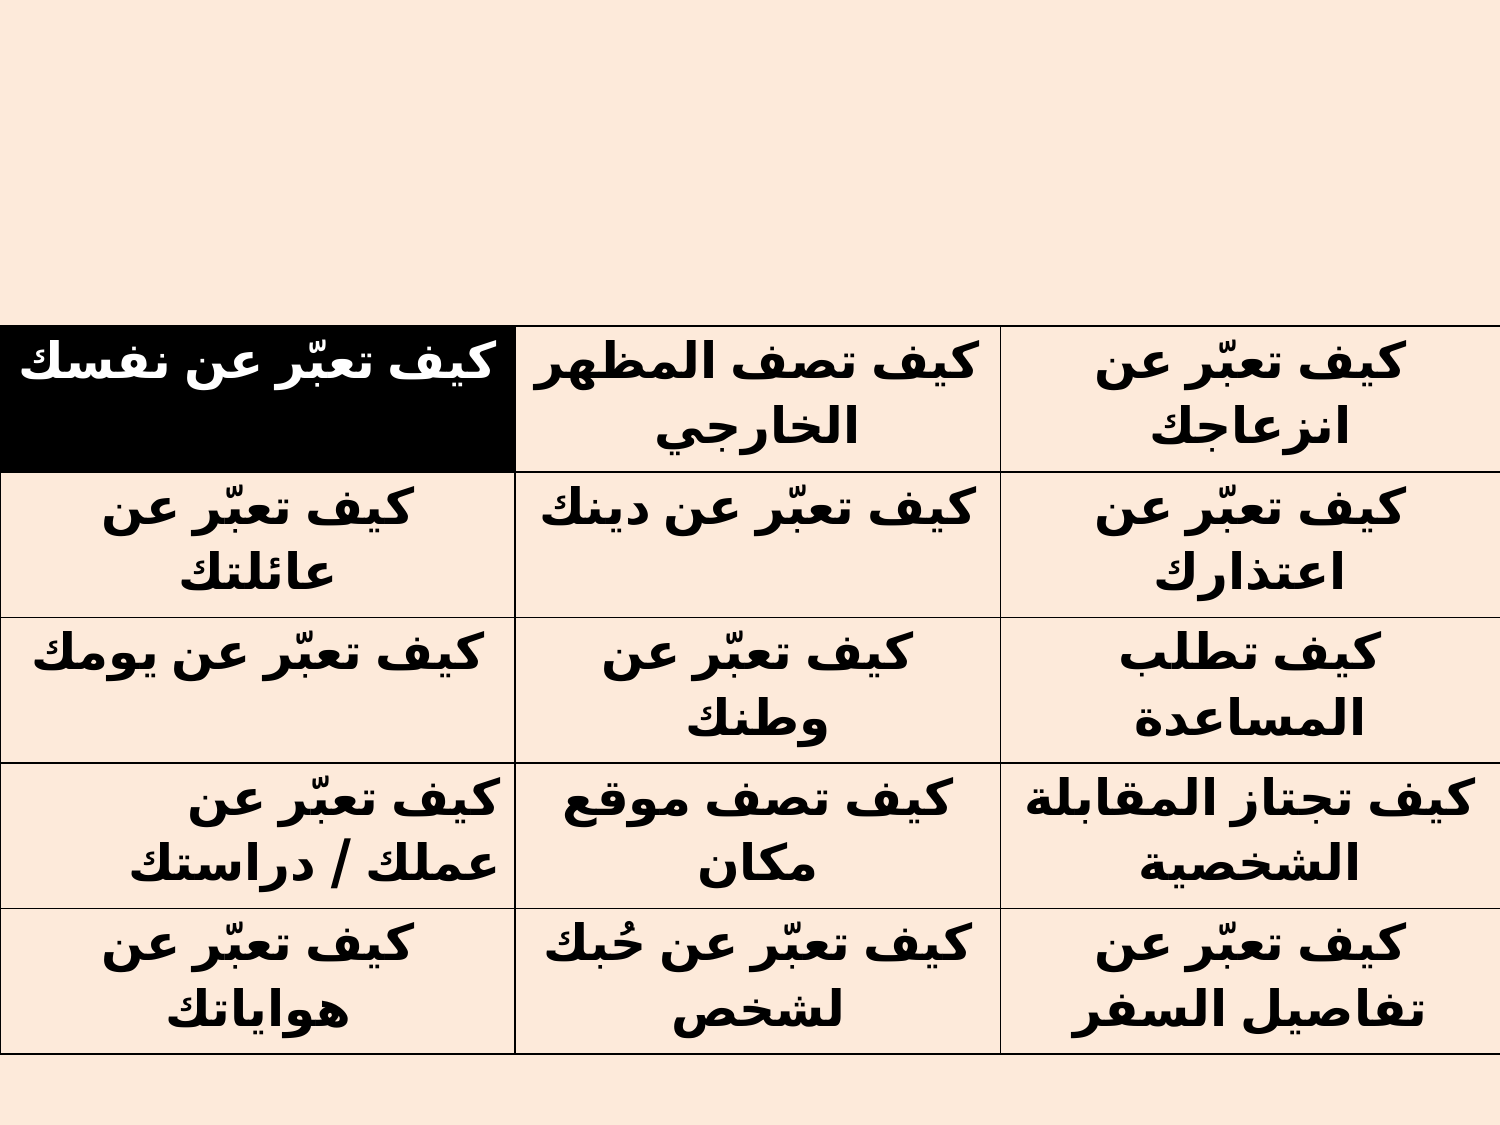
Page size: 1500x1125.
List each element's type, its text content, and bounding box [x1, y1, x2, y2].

title [0, 1055, 1500, 1125]
title [0, 0, 1500, 325]
table_cell كيف تعبّر عن عملك / دراستك [1, 764, 514, 908]
table_cell كيف تعبّر عن حُبك لشخص [516, 909, 1000, 1053]
table_header كيف تصف المظهر الخارجي [516, 327, 1000, 471]
table_cell كيف تعبّر عن يومك [1, 618, 514, 762]
table_header كيف تعبّر عن نفسك [1, 327, 514, 471]
table_cell كيف تعبّر عن اعتذارك [1001, 473, 1500, 617]
table_cell كيف تعبّر عن عائلتك [1, 473, 514, 617]
table_cell كيف تصف موقع مكان [516, 764, 1000, 908]
table_cell كيف تعبّر عن وطنك [516, 618, 1000, 762]
table_cell كيف تعبّر عن تفاصيل السفر [1001, 909, 1500, 1053]
table_header كيف تعبّر عن انزعاجك [1001, 327, 1500, 471]
table_cell كيف تطلب المساعدة [1001, 618, 1500, 762]
table_cell كيف تجتاز المقابلة الشخصية [1001, 764, 1500, 908]
table_cell كيف تعبّر عن هواياتك [1, 909, 514, 1053]
table_cell كيف تعبّر عن دينك [516, 473, 1000, 617]
